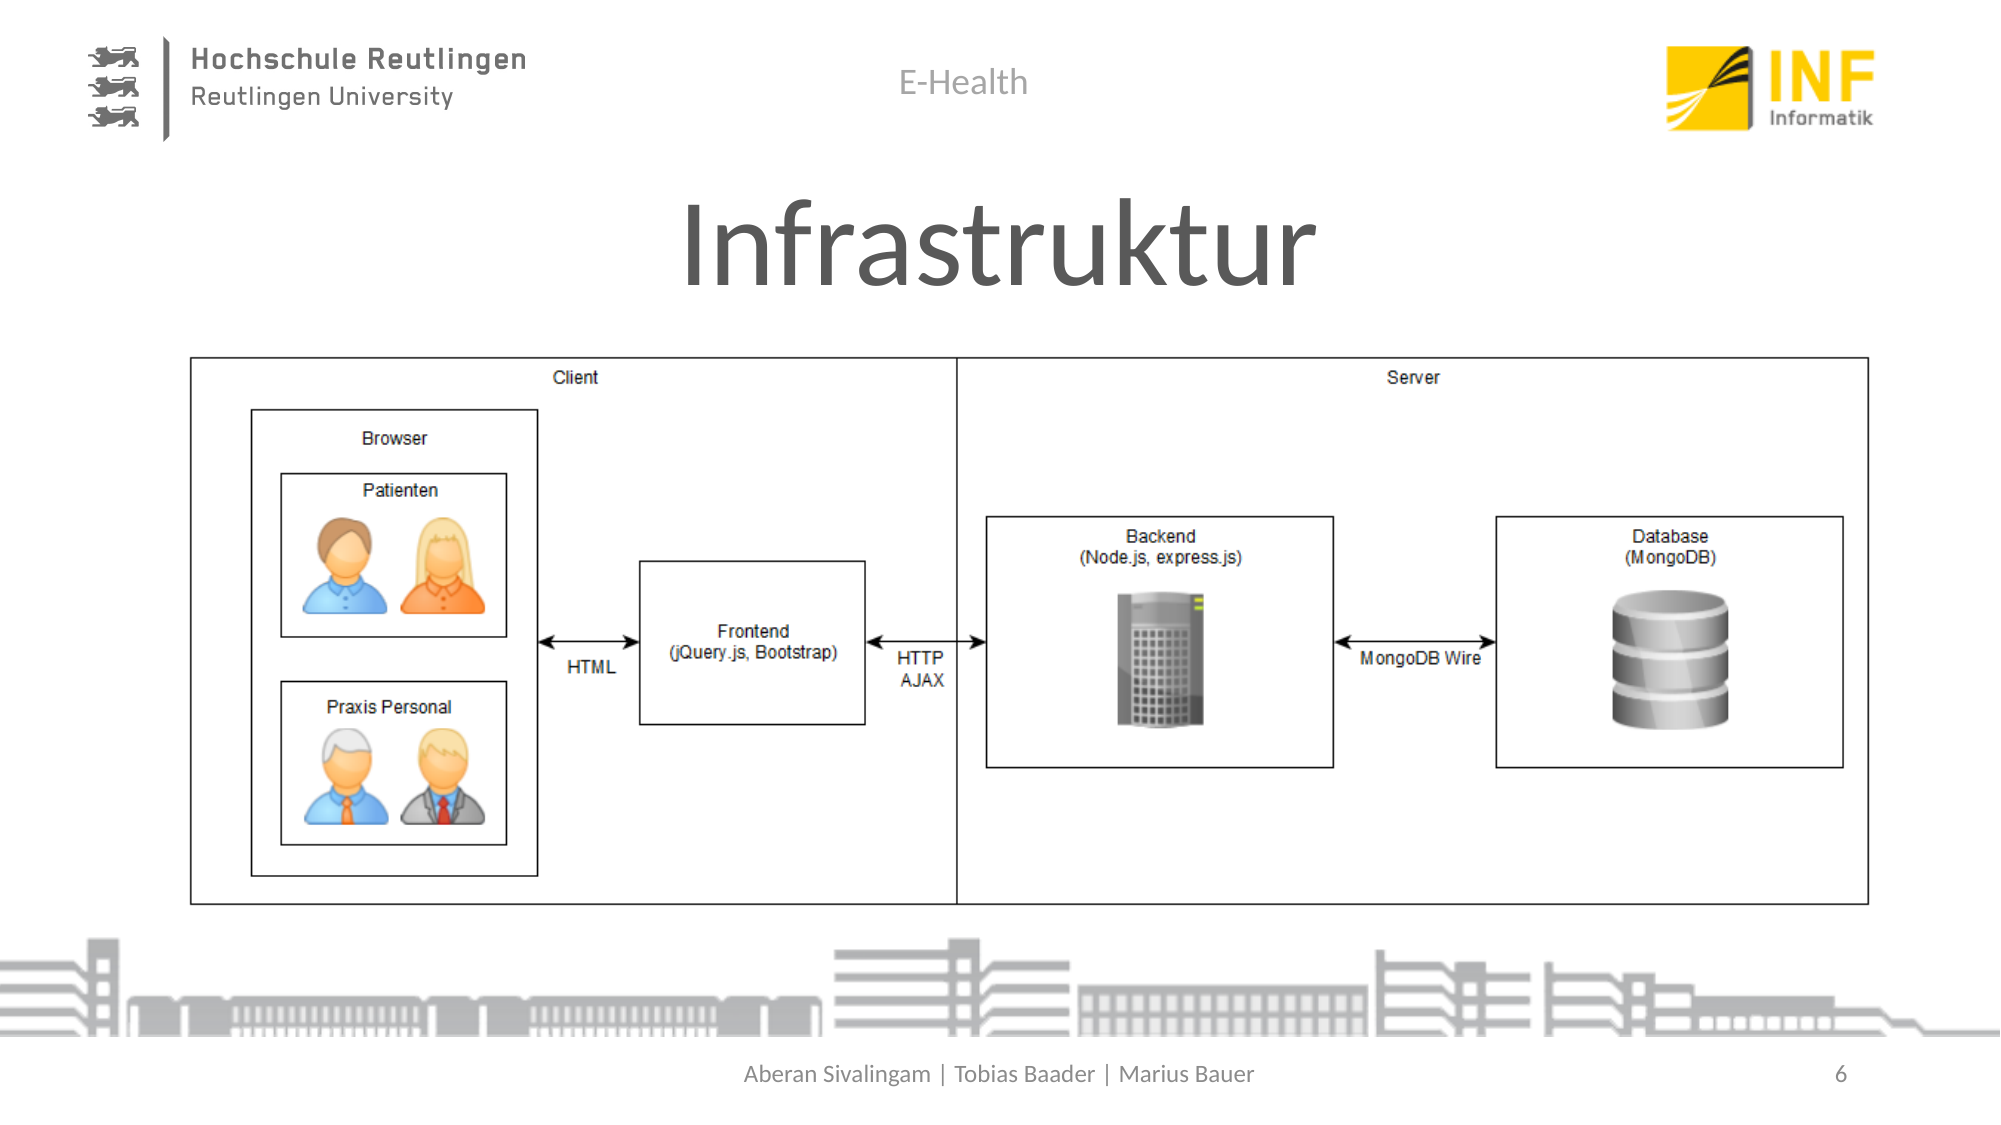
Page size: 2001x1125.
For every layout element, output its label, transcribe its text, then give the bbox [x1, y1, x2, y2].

picture [174, 344, 1890, 923]
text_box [0, 36, 2000, 1037]
slide_number 6 [1412, 1042, 1863, 1103]
footer Aberan Sivalingam | Tobias Baader | Marius Bauer [662, 1042, 1338, 1103]
